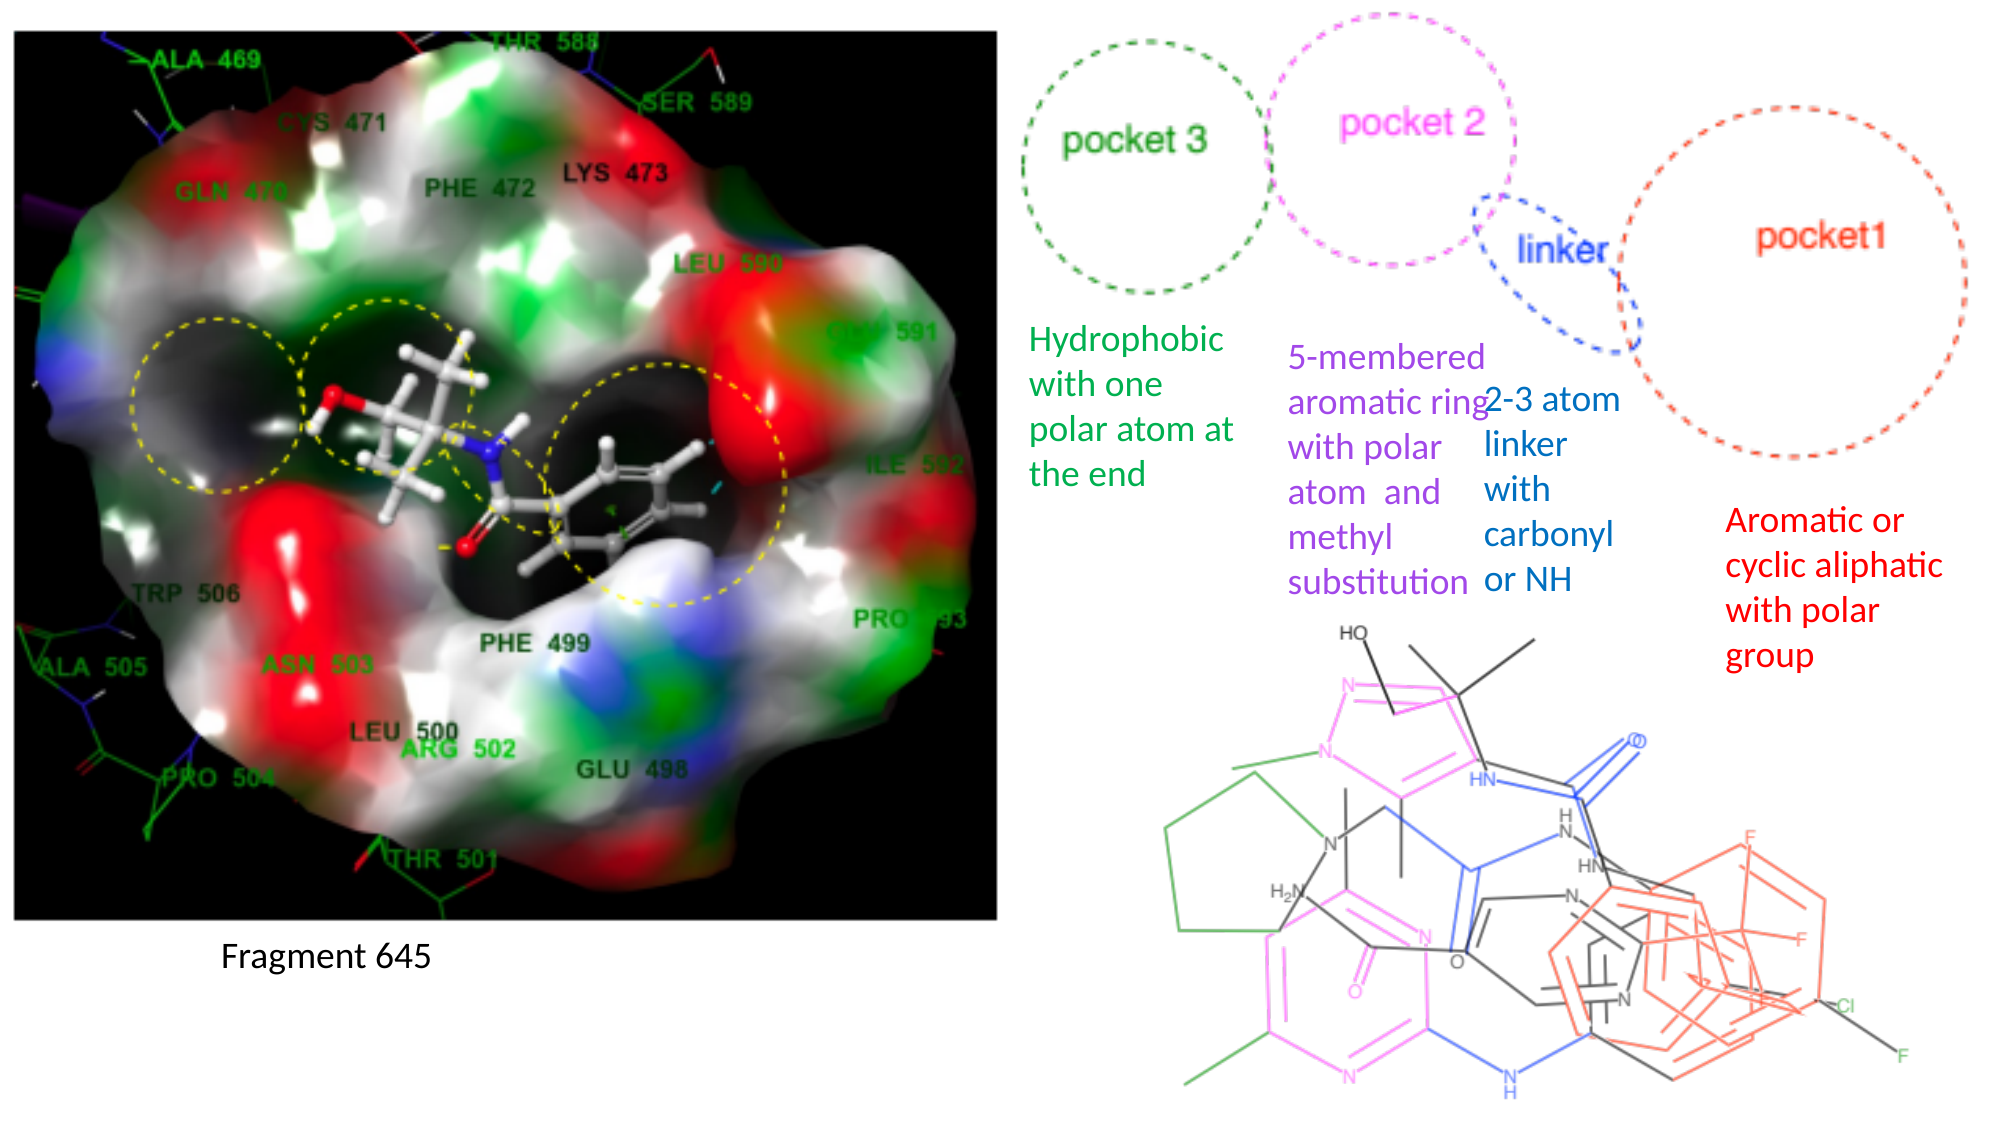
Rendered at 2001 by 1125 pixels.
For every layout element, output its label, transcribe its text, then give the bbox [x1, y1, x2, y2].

text_box 5-membered aromatic ring with polar atom and methyl substitution [1272, 462, 1505, 610]
picture [7, 24, 1000, 924]
text_box Fragment 645 [206, 924, 448, 984]
picture [1014, 5, 1972, 462]
text_box Hydrophobic with one polar atom at the end [1014, 462, 1259, 501]
text_box 2-3 atom linker with carbonyl or NH [1505, 462, 1655, 607]
picture [1159, 621, 1913, 1101]
text_box Aromatic or cyclic aliphatic with polar group [1710, 487, 1971, 683]
